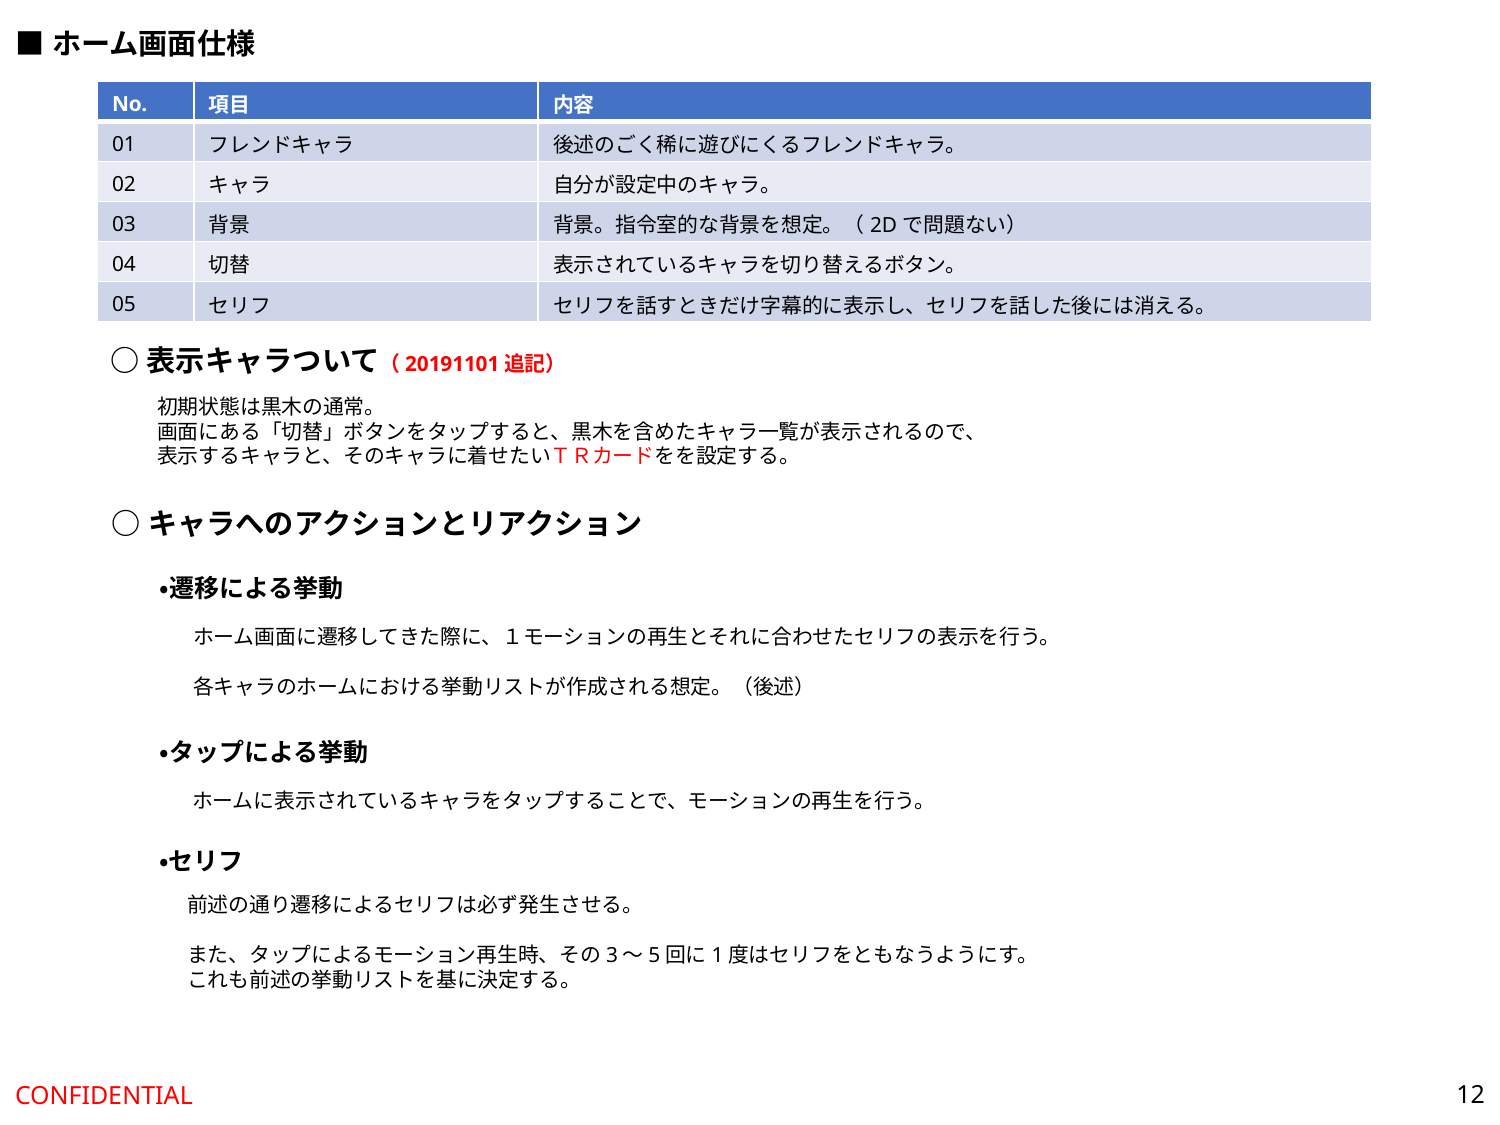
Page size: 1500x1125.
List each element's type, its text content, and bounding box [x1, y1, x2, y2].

table_cell 04 [98, 242, 193, 281]
text_box 初期状態は黒木の通常。 画面にある「切替」ボタンをタップすると、黒木を含めたキャラ一覧が表示されるので、 表示するキャラと、そのキャラに着せたいＴＲカードをを設定する。 [142, 385, 1001, 476]
table_cell セリフ [195, 282, 537, 321]
text_box ・セリフ [144, 837, 259, 883]
table_cell 背景 [195, 202, 537, 241]
text_box ・遷移による挙動 [145, 564, 359, 610]
table_cell 表示されているキャラを切り替えるボタン。 [539, 242, 1371, 281]
table_header No. [98, 82, 193, 119]
table_header 内容 [539, 82, 1371, 119]
text_box ■ホーム画面仕様 [1, 17, 271, 68]
text_box ホームに表示されているキャラをタップすることで、モーションの再生を行う。 [177, 780, 951, 820]
table_header 項目 [195, 82, 537, 119]
table_cell フレンドキャラ [195, 124, 537, 161]
table_cell 背景。指令室的な背景を想定。（2Dで問題ない） [539, 202, 1371, 241]
text_box ・タップによる挙動 [145, 728, 384, 774]
table_cell 01 [98, 124, 193, 161]
text_box ○キャラへのアクションとリアクション [97, 498, 658, 548]
text_box ○表示キャラついて（20191101追記） [95, 335, 582, 385]
table_cell キャラ [195, 162, 537, 201]
text_box 前述の通り遷移によるセリフは必ず発生させる。 また、タップによるモーション再生時、その3～5回に1度はセリフをともなうようにす。 これも前述の挙動リストを基に決定する。 [172, 884, 1053, 1000]
text_box ホーム画面に遷移してきた際に、１モーションの再生とそれに合わせたセリフの表示を行う。 各キャラのホームにおける挙動リストが作成される想定。（後述） [178, 616, 1076, 707]
table_cell セリフを話すときだけ字幕的に表示し、セリフを話した後には消える。 [539, 282, 1371, 321]
footer CONFIDENTIAL [0, 1065, 507, 1125]
table_cell 03 [98, 202, 193, 241]
table_cell 02 [98, 162, 193, 201]
table_cell 自分が設定中のキャラ。 [539, 162, 1371, 201]
table_cell 05 [98, 282, 193, 321]
slide_number 12 [1162, 1065, 1500, 1125]
table_cell 後述のごく稀に遊びにくるフレンドキャラ。 [539, 124, 1371, 161]
table_cell 切替 [195, 242, 537, 281]
